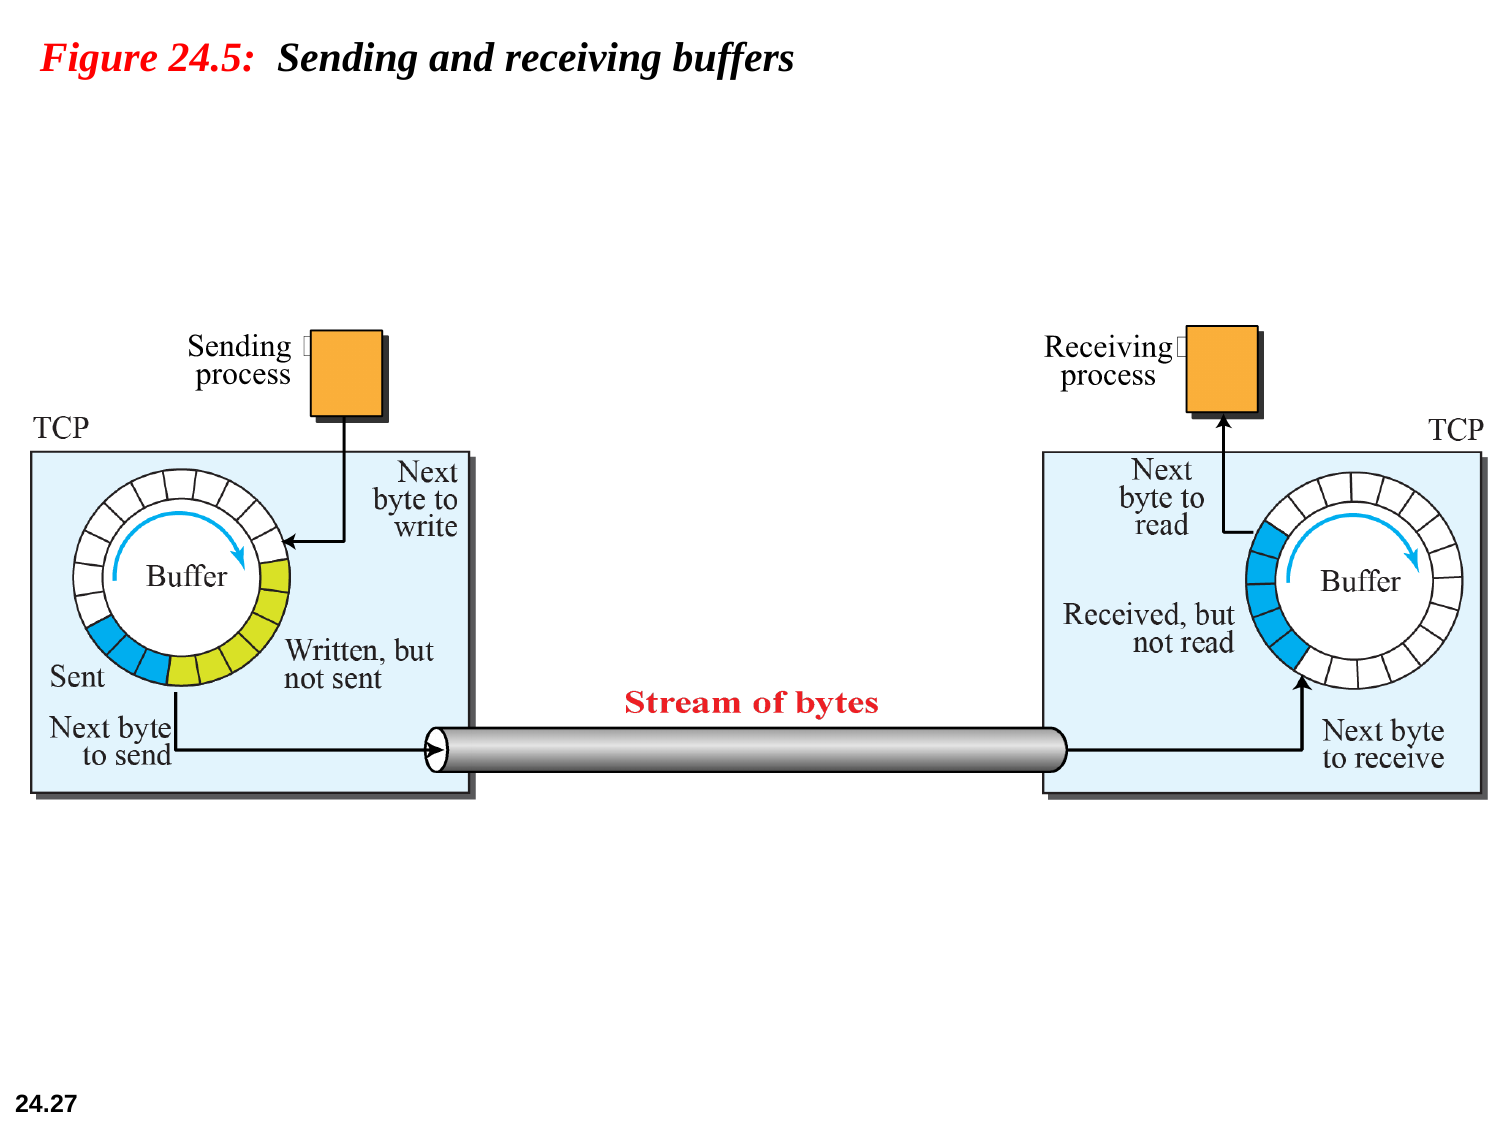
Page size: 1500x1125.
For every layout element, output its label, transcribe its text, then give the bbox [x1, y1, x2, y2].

text_box Figure 24.5: Sending and receiving buffers [24, 22, 1363, 87]
picture [30, 325, 1488, 800]
text_box 24.27 [0, 1049, 313, 1125]
